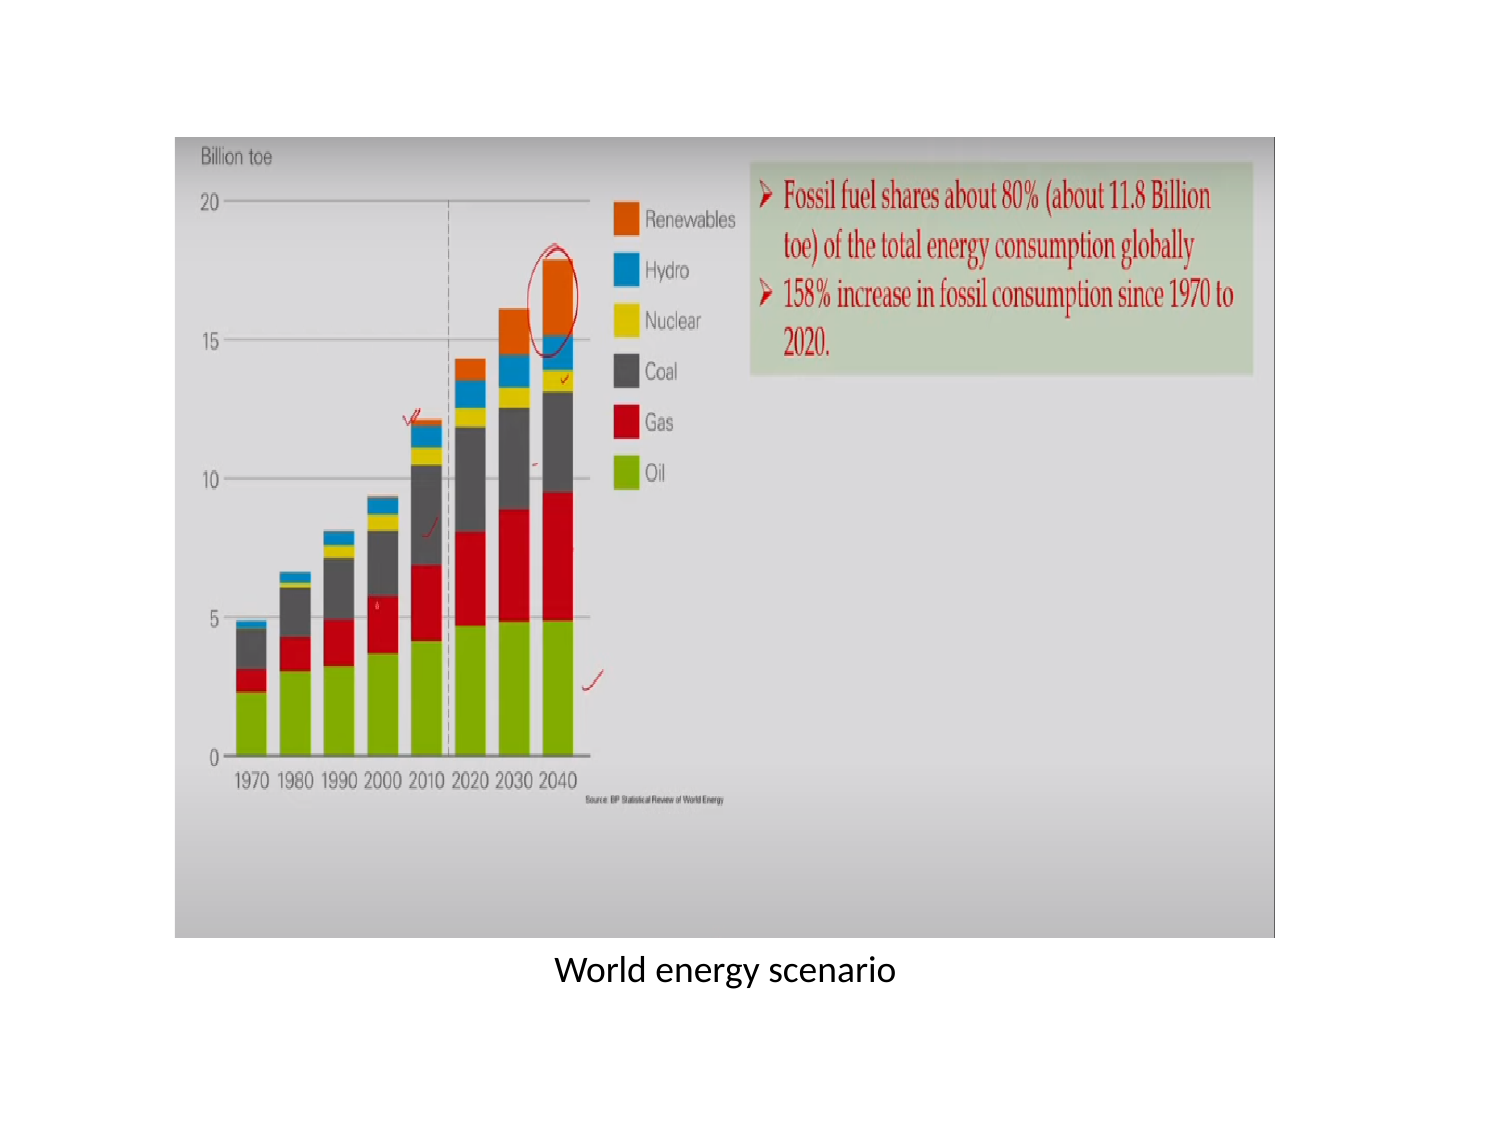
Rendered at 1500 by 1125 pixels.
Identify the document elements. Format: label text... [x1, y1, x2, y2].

text_box World energy scenario [539, 947, 912, 998]
picture [174, 137, 1276, 938]
